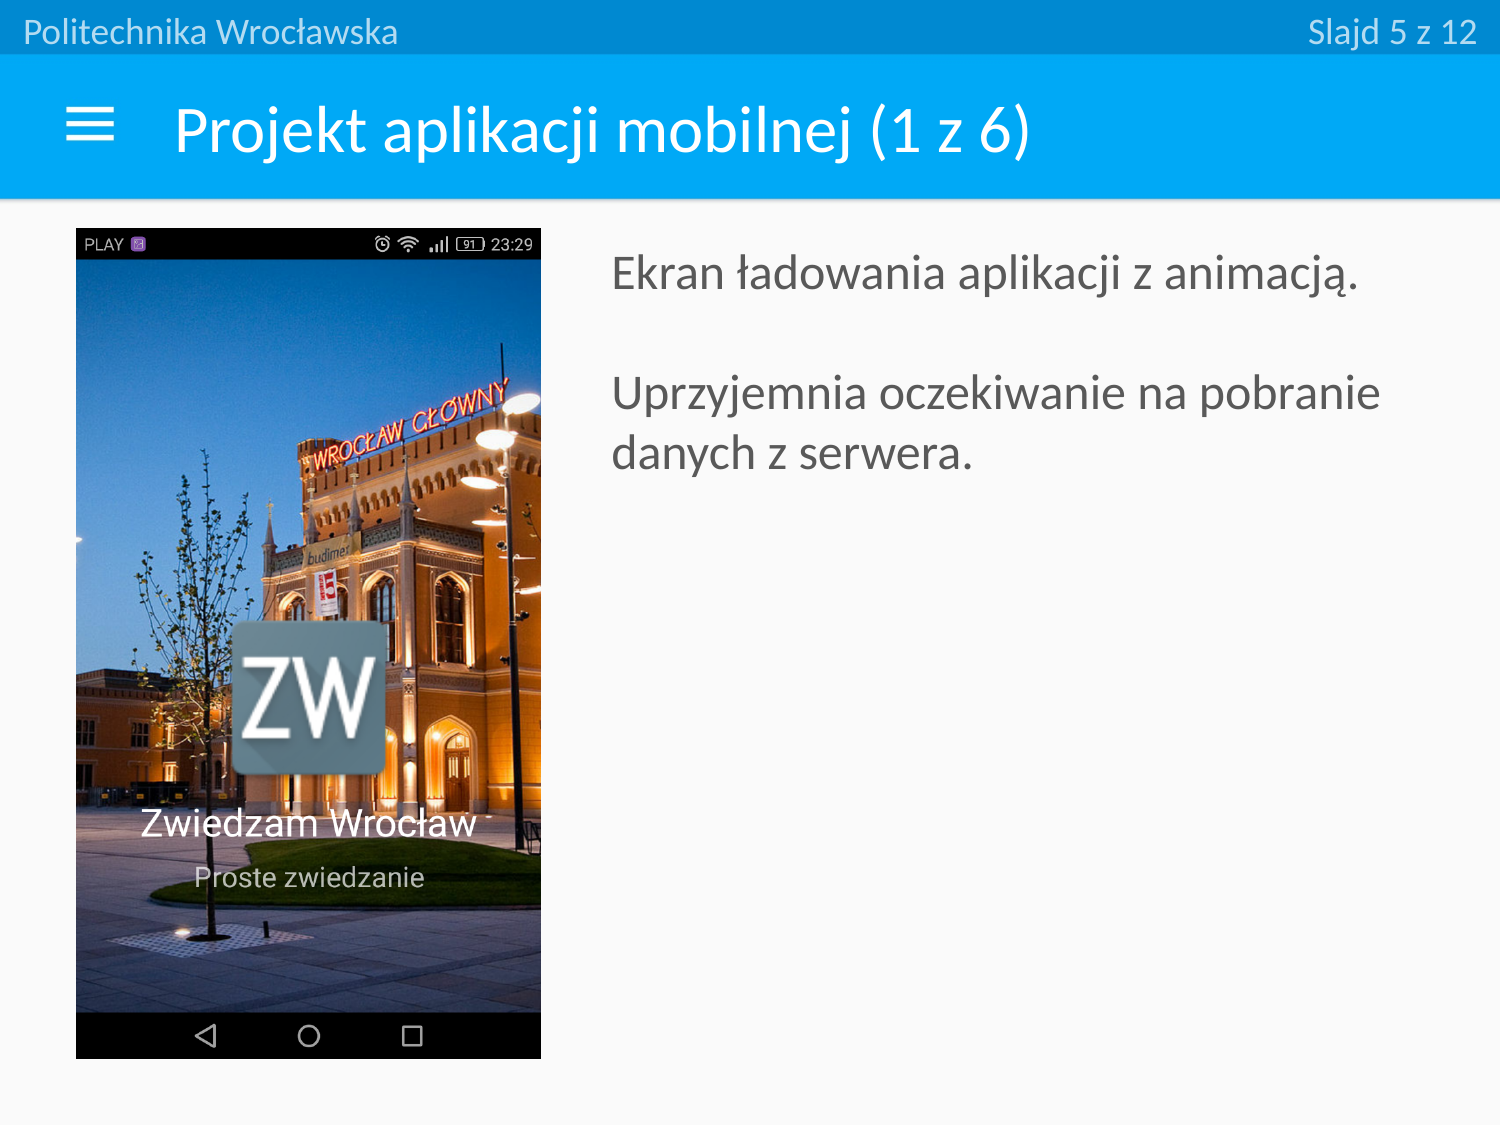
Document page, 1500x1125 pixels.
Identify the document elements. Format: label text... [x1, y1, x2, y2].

picture [66, 135, 114, 140]
picture [66, 107, 114, 112]
text_box Projekt aplikacji mobilnej (1 z 6) [159, 78, 1425, 197]
text_box Politechnika Wrocławska Slajd 5 z 12 [0, 0, 1500, 60]
text_box Ekran ładowania aplikacji z animacją. Uprzyjemnia oczekiwanie na pobranie danych z serwera. [596, 231, 1459, 487]
picture [66, 121, 114, 126]
picture [0, 199, 1500, 1125]
